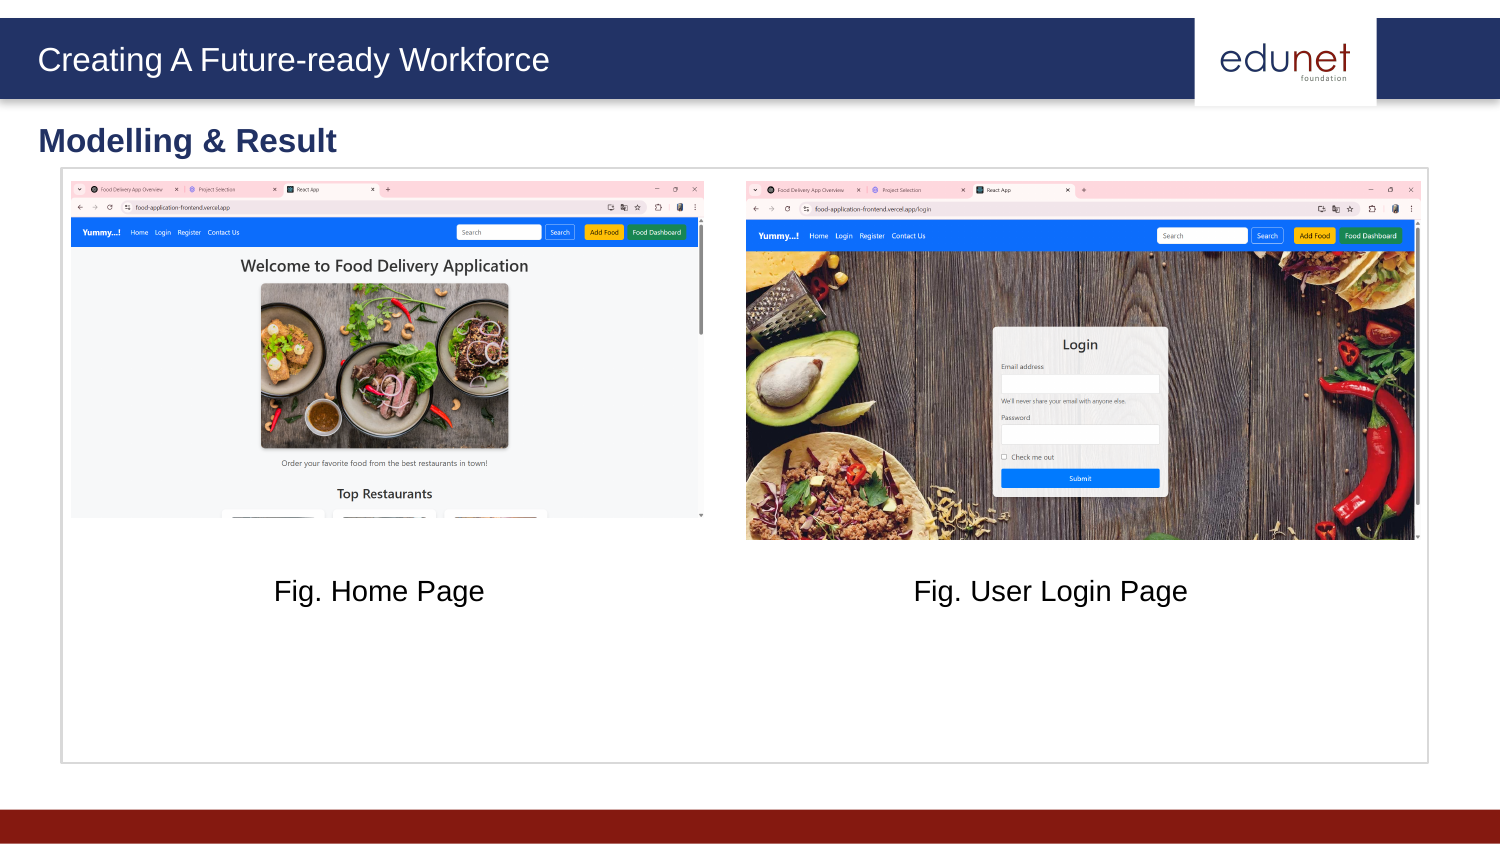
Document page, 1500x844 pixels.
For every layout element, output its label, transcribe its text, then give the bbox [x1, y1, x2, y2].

text_box Fig. Home Page [94, 564, 680, 615]
text_box Modelling & Result [23, 112, 750, 167]
picture [746, 181, 1421, 541]
picture [1215, 38, 1356, 86]
text_box Fig. User Login Page [774, 564, 1360, 615]
picture [71, 181, 704, 518]
text_box [59, 166, 1430, 765]
